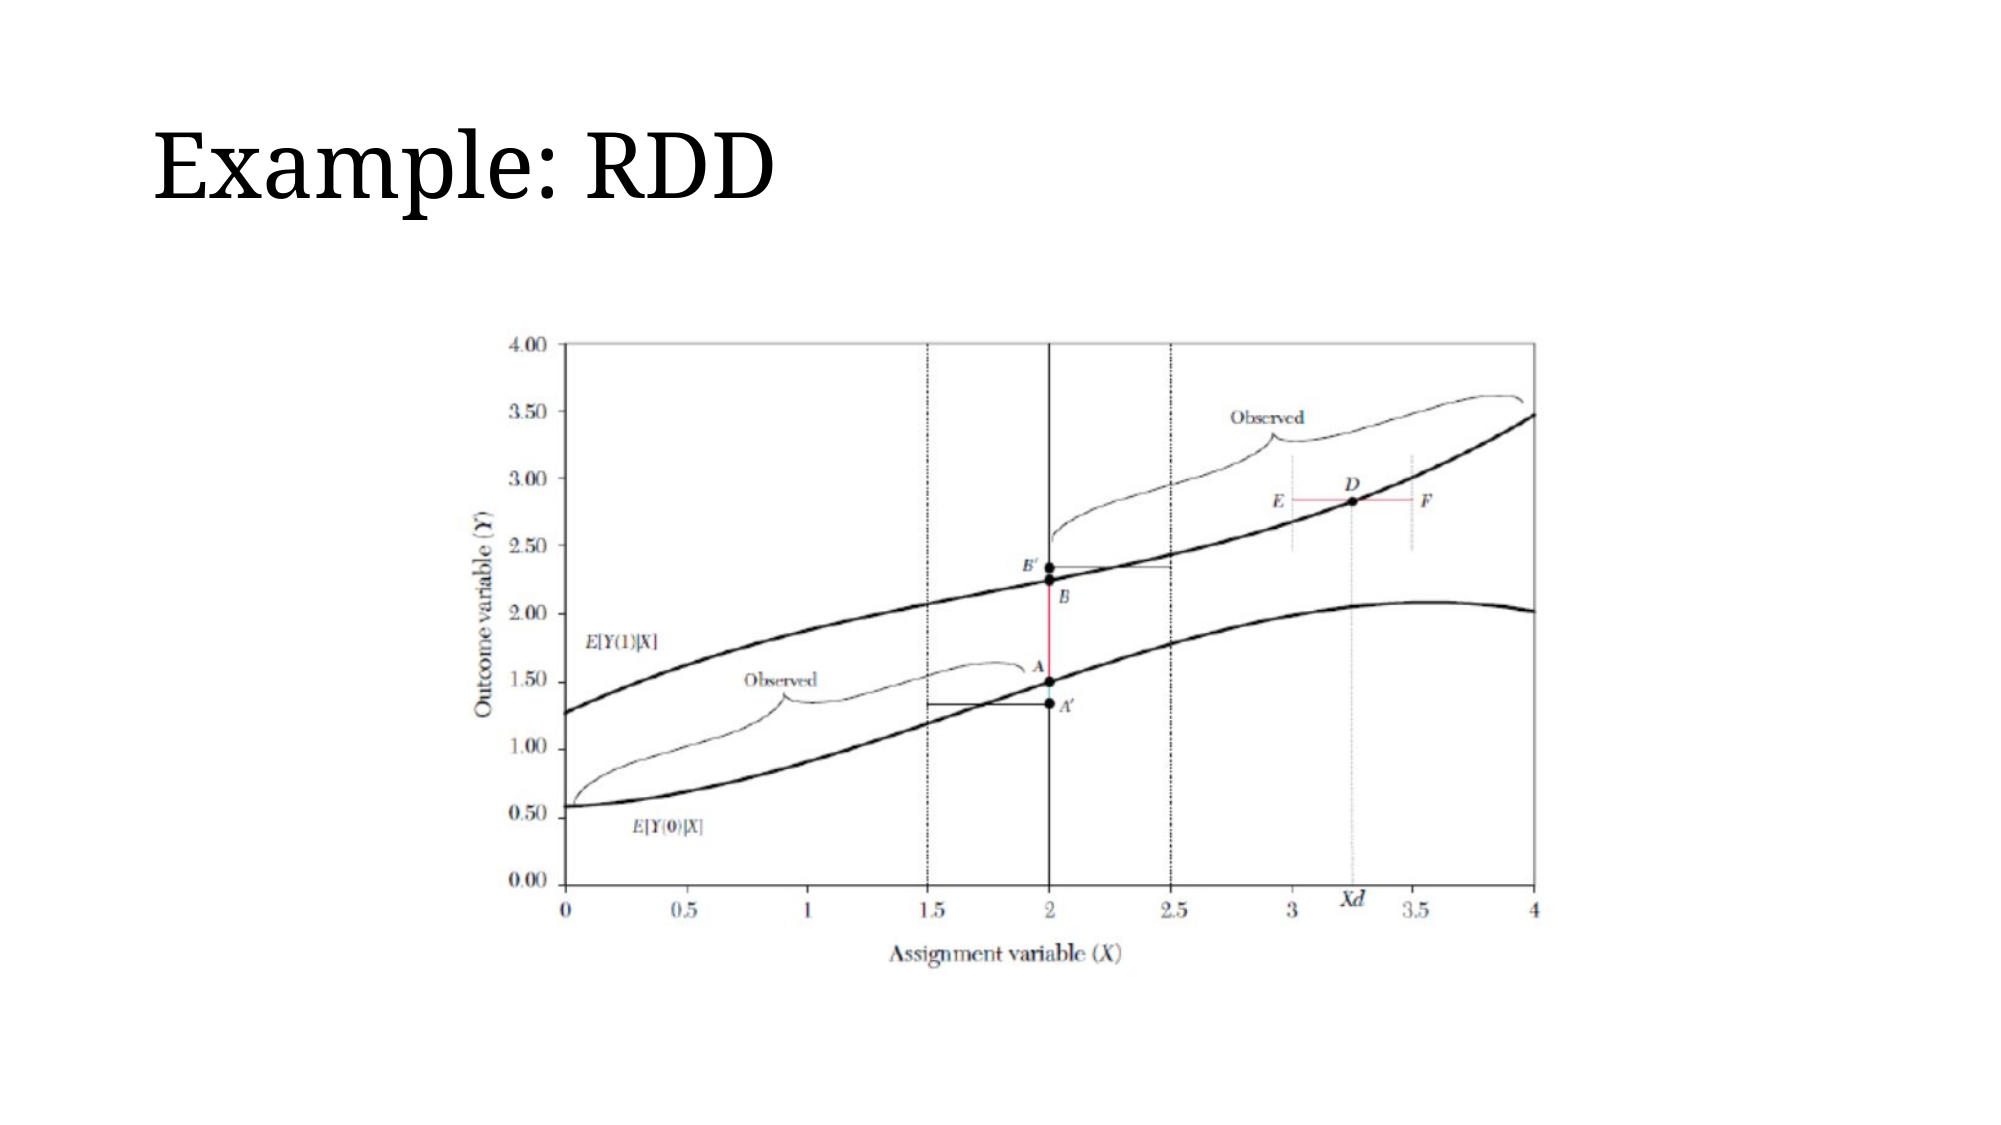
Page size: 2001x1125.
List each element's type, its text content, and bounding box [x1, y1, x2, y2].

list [418, 298, 1581, 1014]
title Example: RDD [137, 59, 1863, 278]
